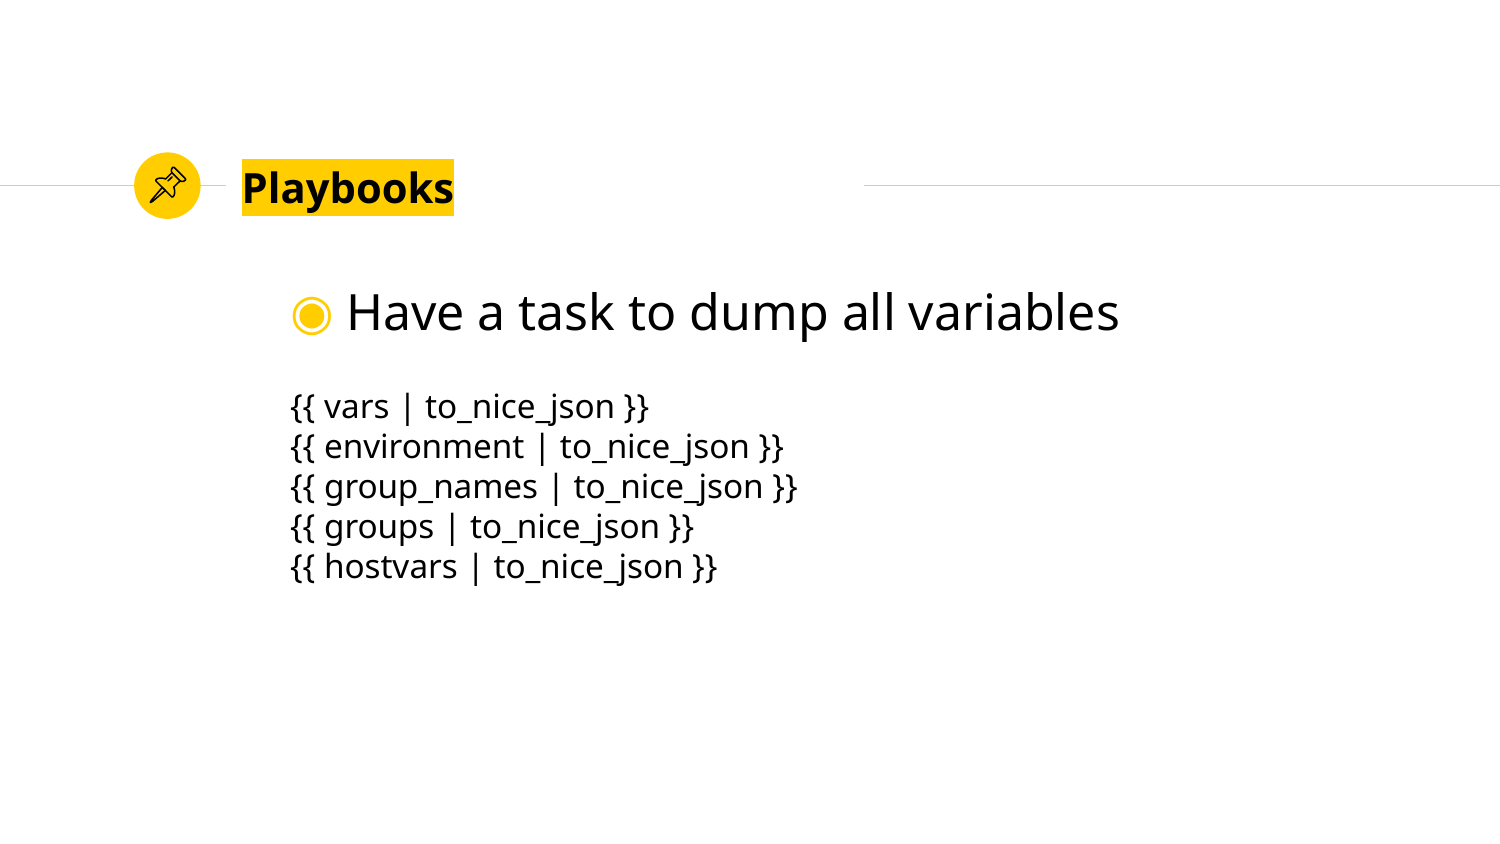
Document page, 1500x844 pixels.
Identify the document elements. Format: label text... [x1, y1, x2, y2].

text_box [150, 166, 186, 203]
list Have a task to dump all variables {{ vars | to_nice_json }} {{ environment | to_nice_json }} {{ group_names | to_nice_json }} {{ groups | to_nice_json }} {{ hostvars | to_nice_json }} [237, 265, 1344, 776]
title Playbooks [226, 151, 863, 223]
